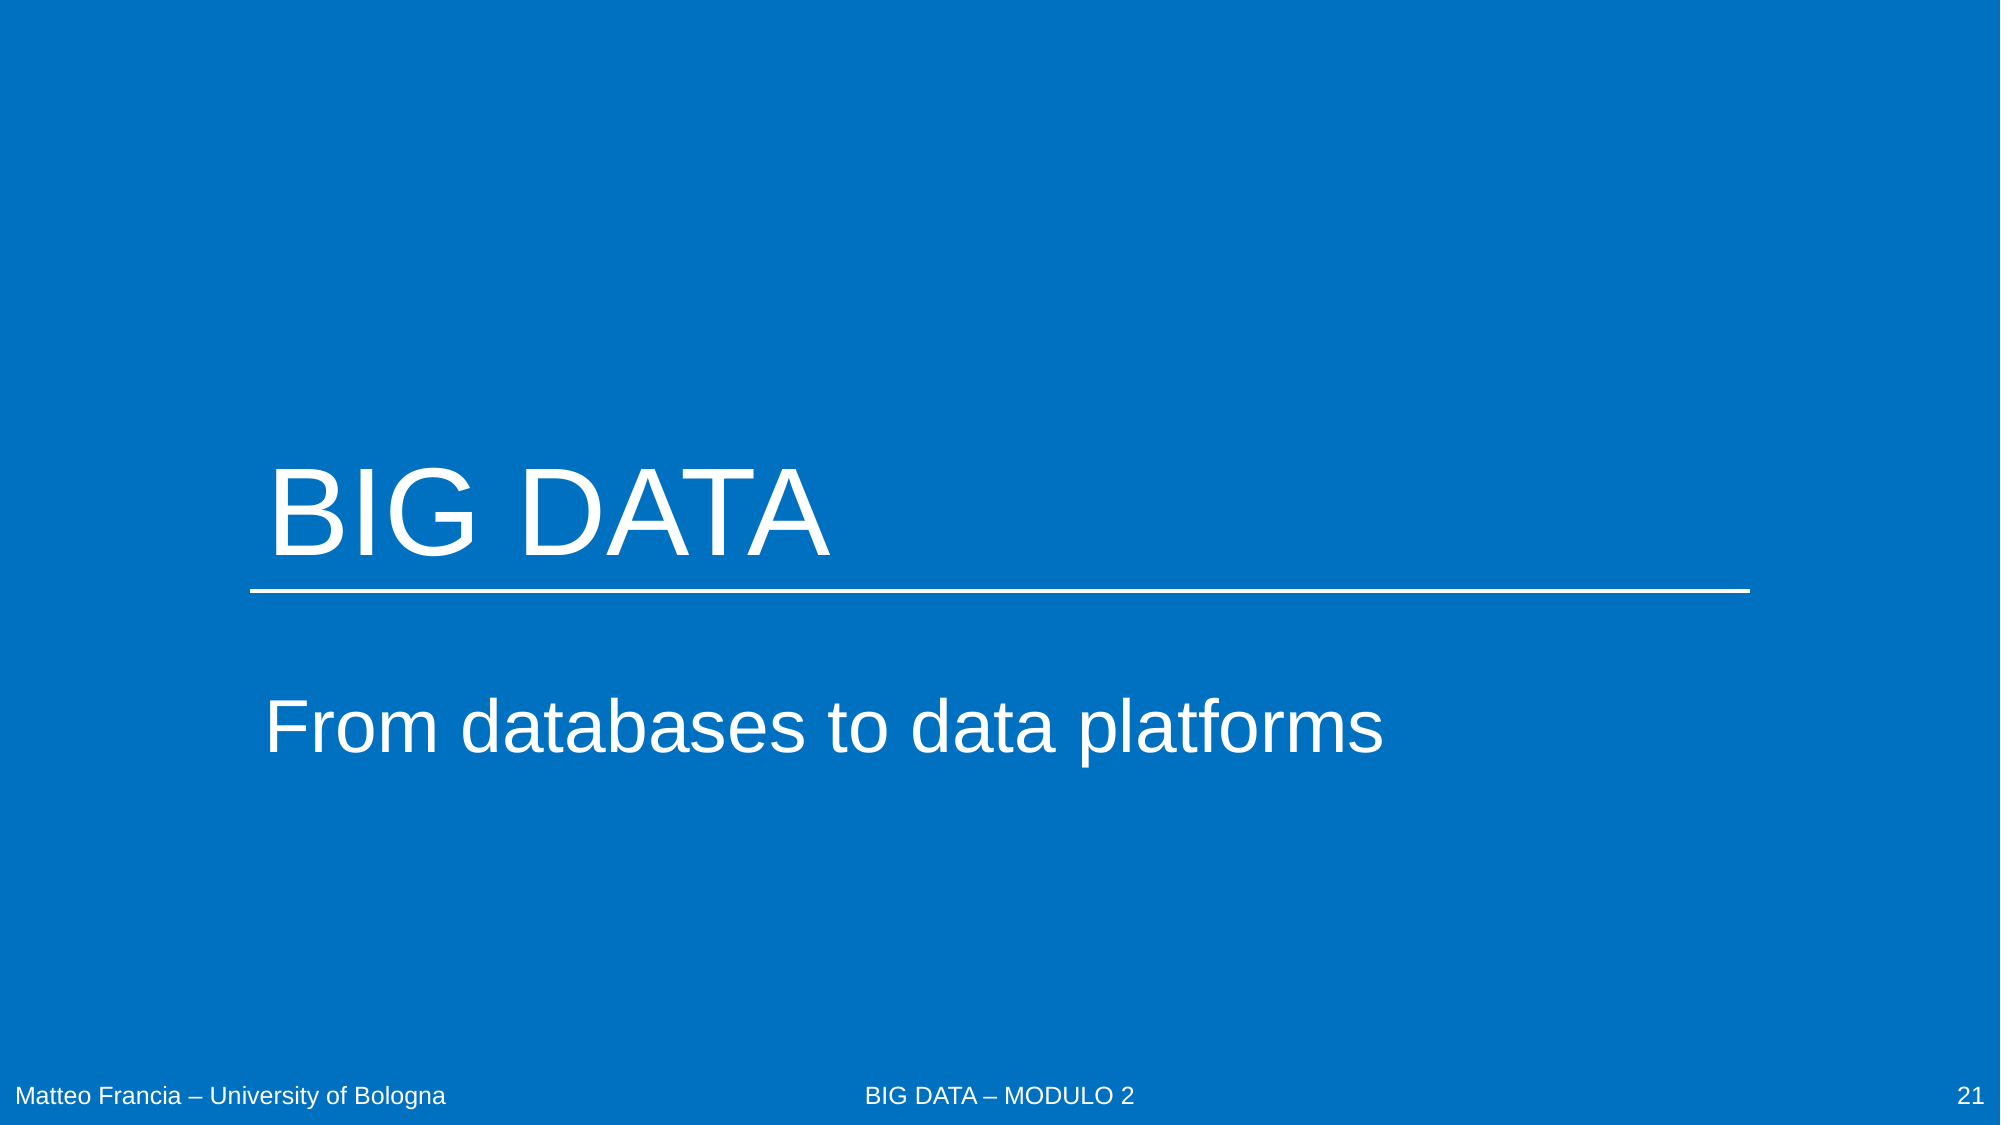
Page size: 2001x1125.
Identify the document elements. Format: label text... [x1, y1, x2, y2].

title BIG DATA [251, 198, 1752, 590]
subtitle From databases to data platforms [249, 592, 1750, 865]
slide_number 21 [1550, 1065, 2000, 1125]
footer Matteo Francia – University of Bologna [0, 1065, 466, 1125]
